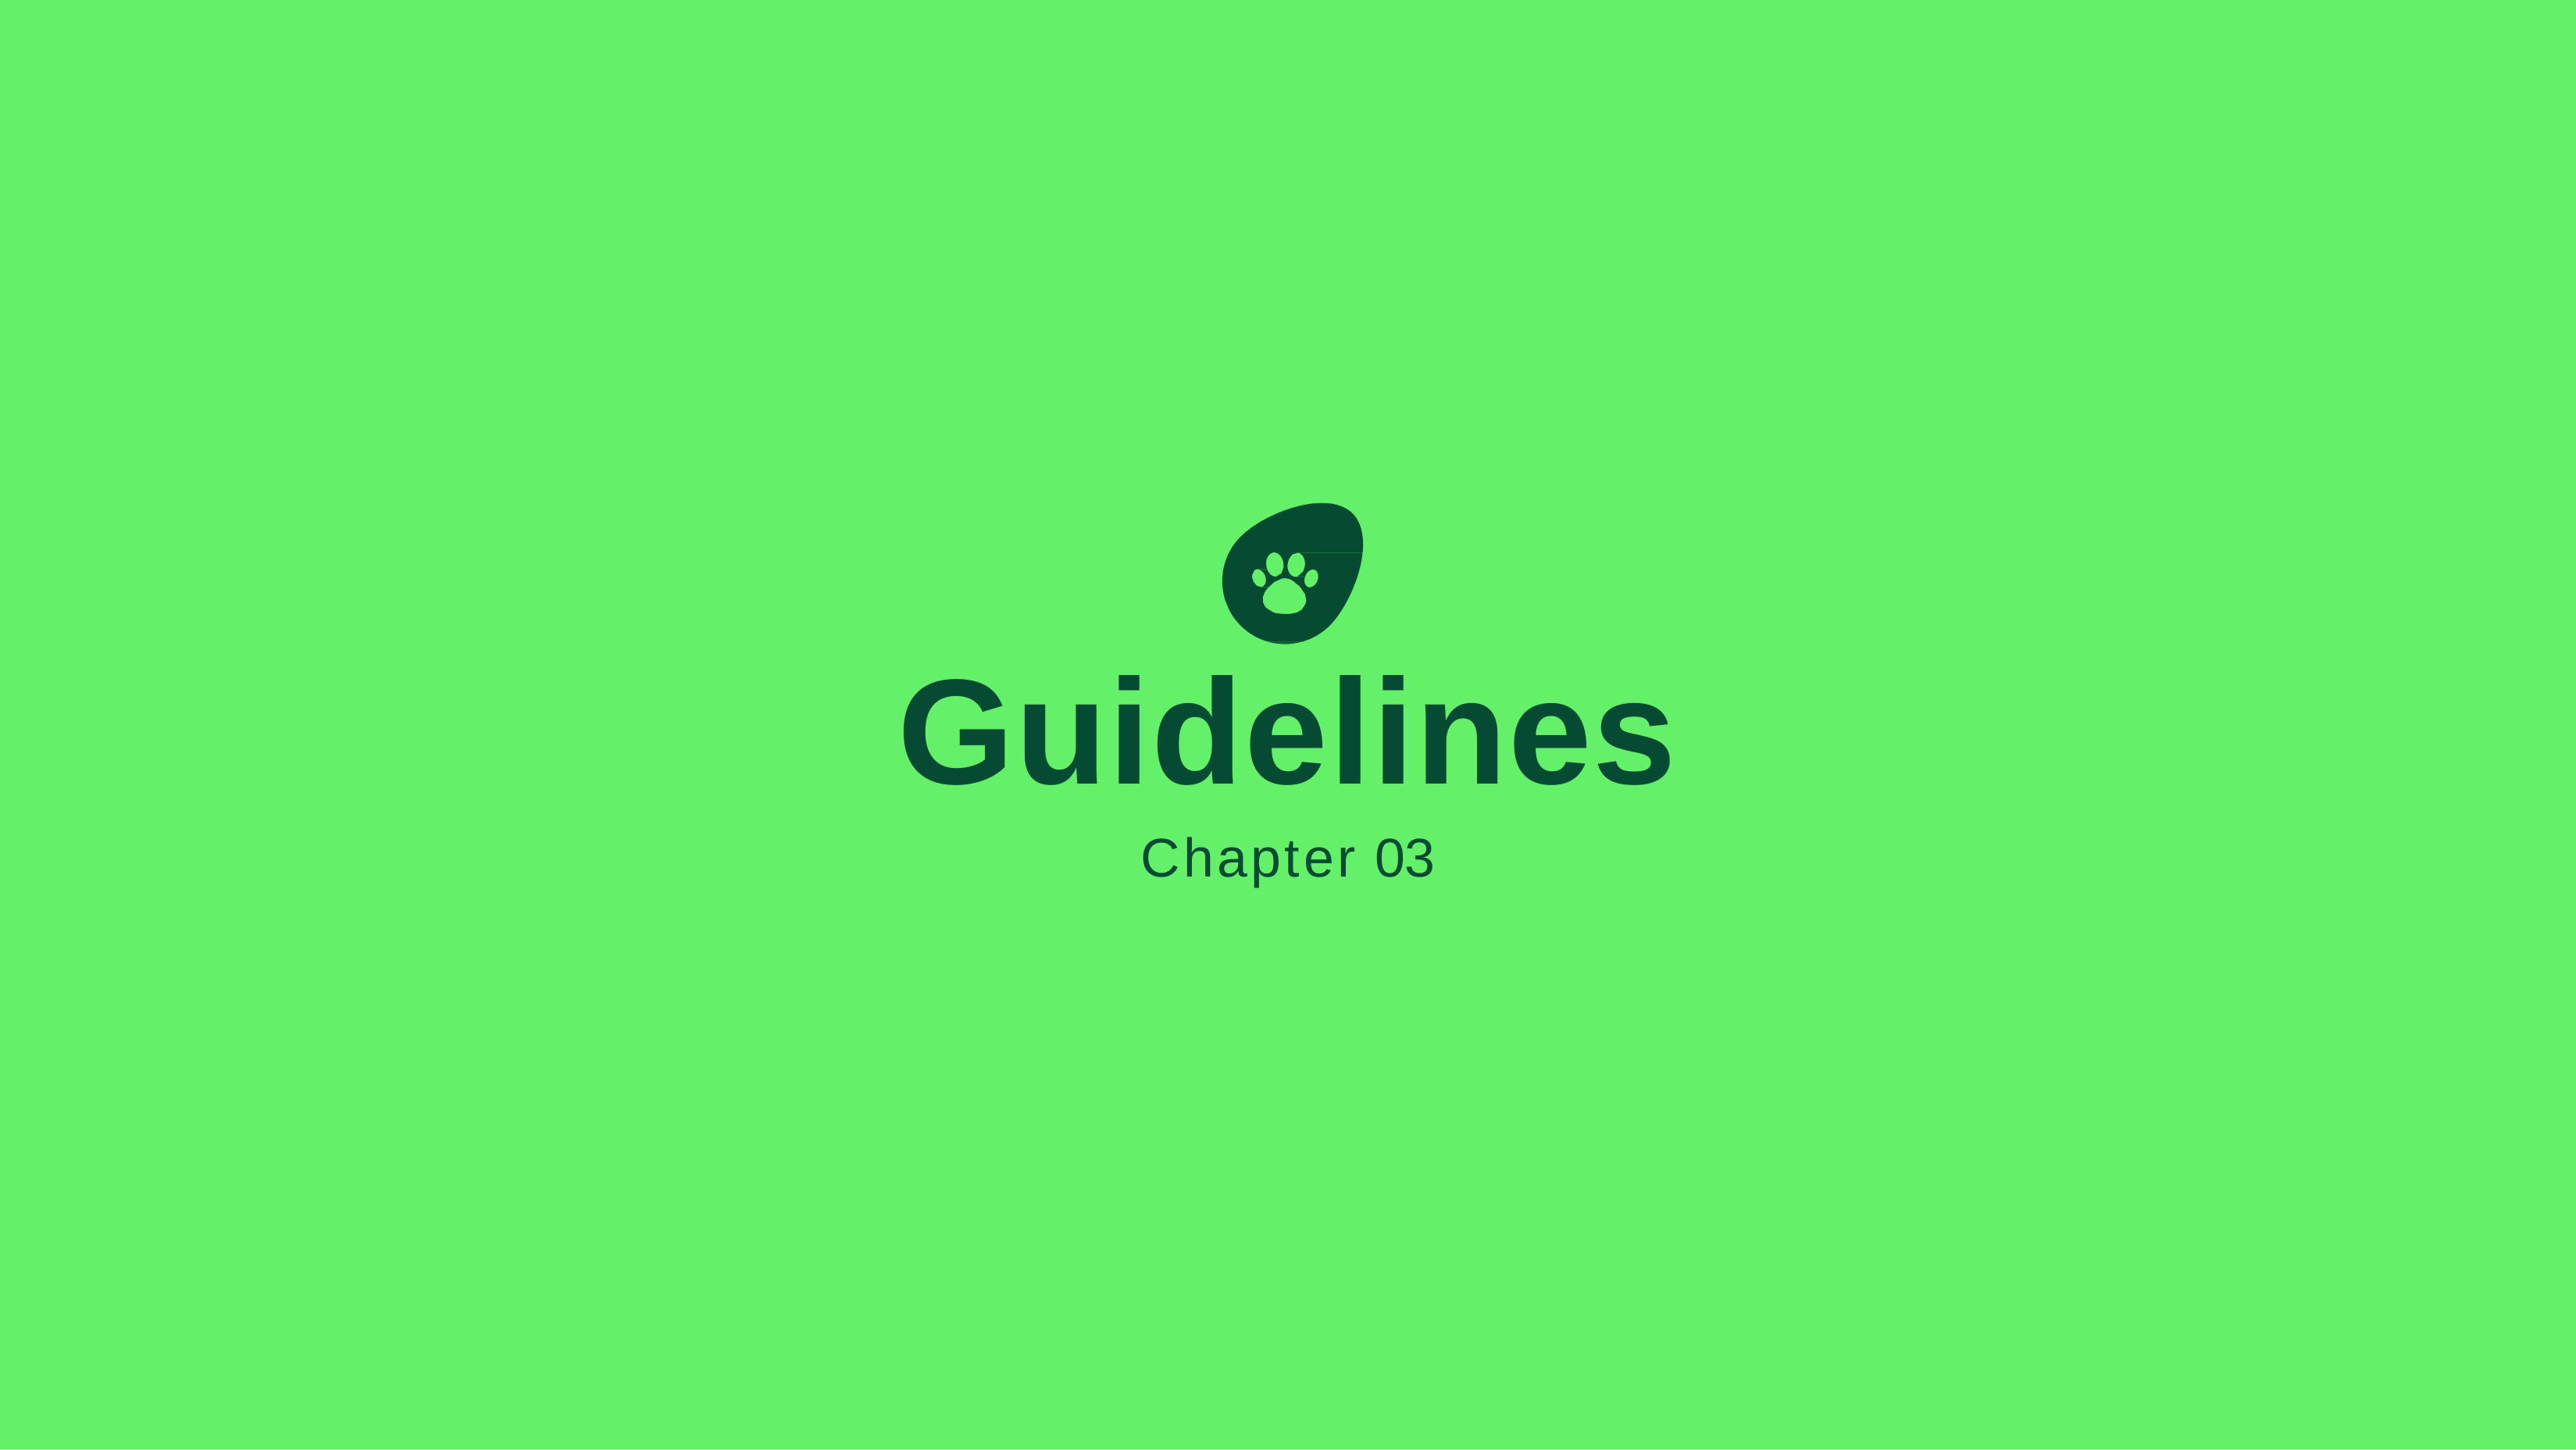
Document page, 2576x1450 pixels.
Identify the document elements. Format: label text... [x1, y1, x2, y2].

text_box [1222, 502, 1364, 645]
title Guidelines Chapter 03 [754, 587, 1822, 888]
